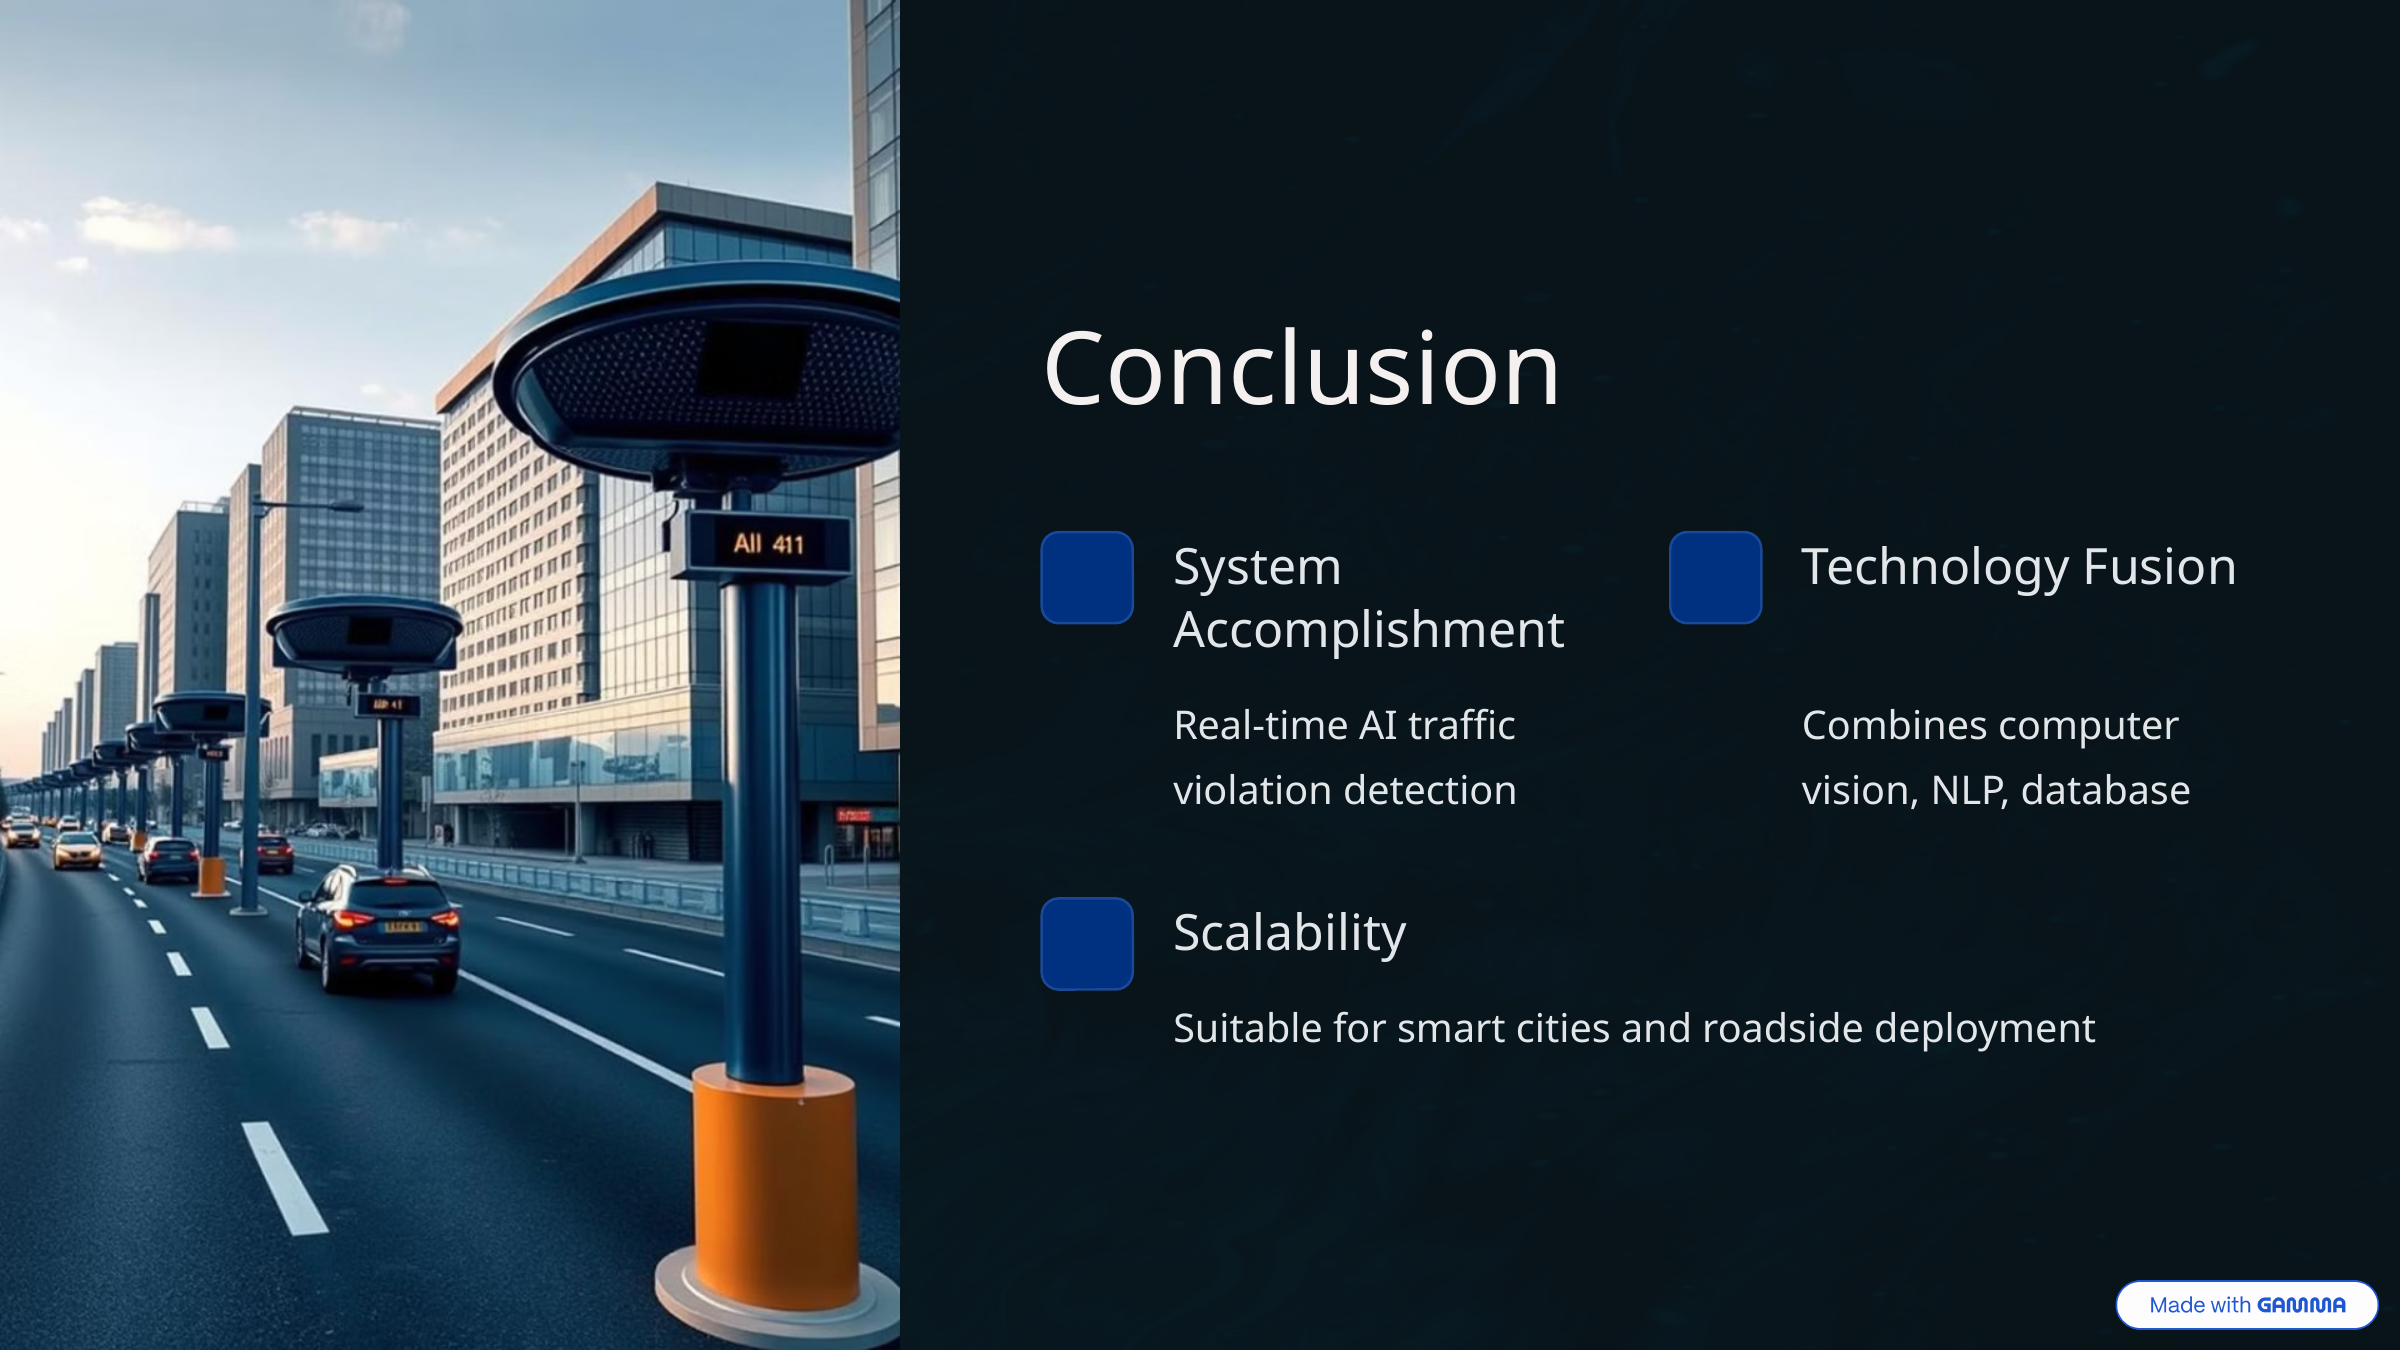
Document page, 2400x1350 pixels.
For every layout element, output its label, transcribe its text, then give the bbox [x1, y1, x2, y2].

text_box Scalability [1173, 898, 1680, 962]
picture [2106, 1271, 2389, 1339]
text_box Technology Fusion [1801, 532, 2259, 659]
text_box [1041, 532, 1133, 624]
text_box Combines computer vision, NLP, database [1801, 682, 2259, 813]
text_box Suitable for smart cities and roadside deployment [1173, 985, 2259, 1051]
picture [0, 0, 900, 1350]
text_box System Accomplishment [1173, 532, 1630, 659]
text_box [1670, 532, 1762, 624]
text_box Conclusion [1041, 299, 2054, 426]
text_box [1041, 898, 1133, 990]
text_box Real-time AI traffic violation detection [1173, 682, 1630, 813]
